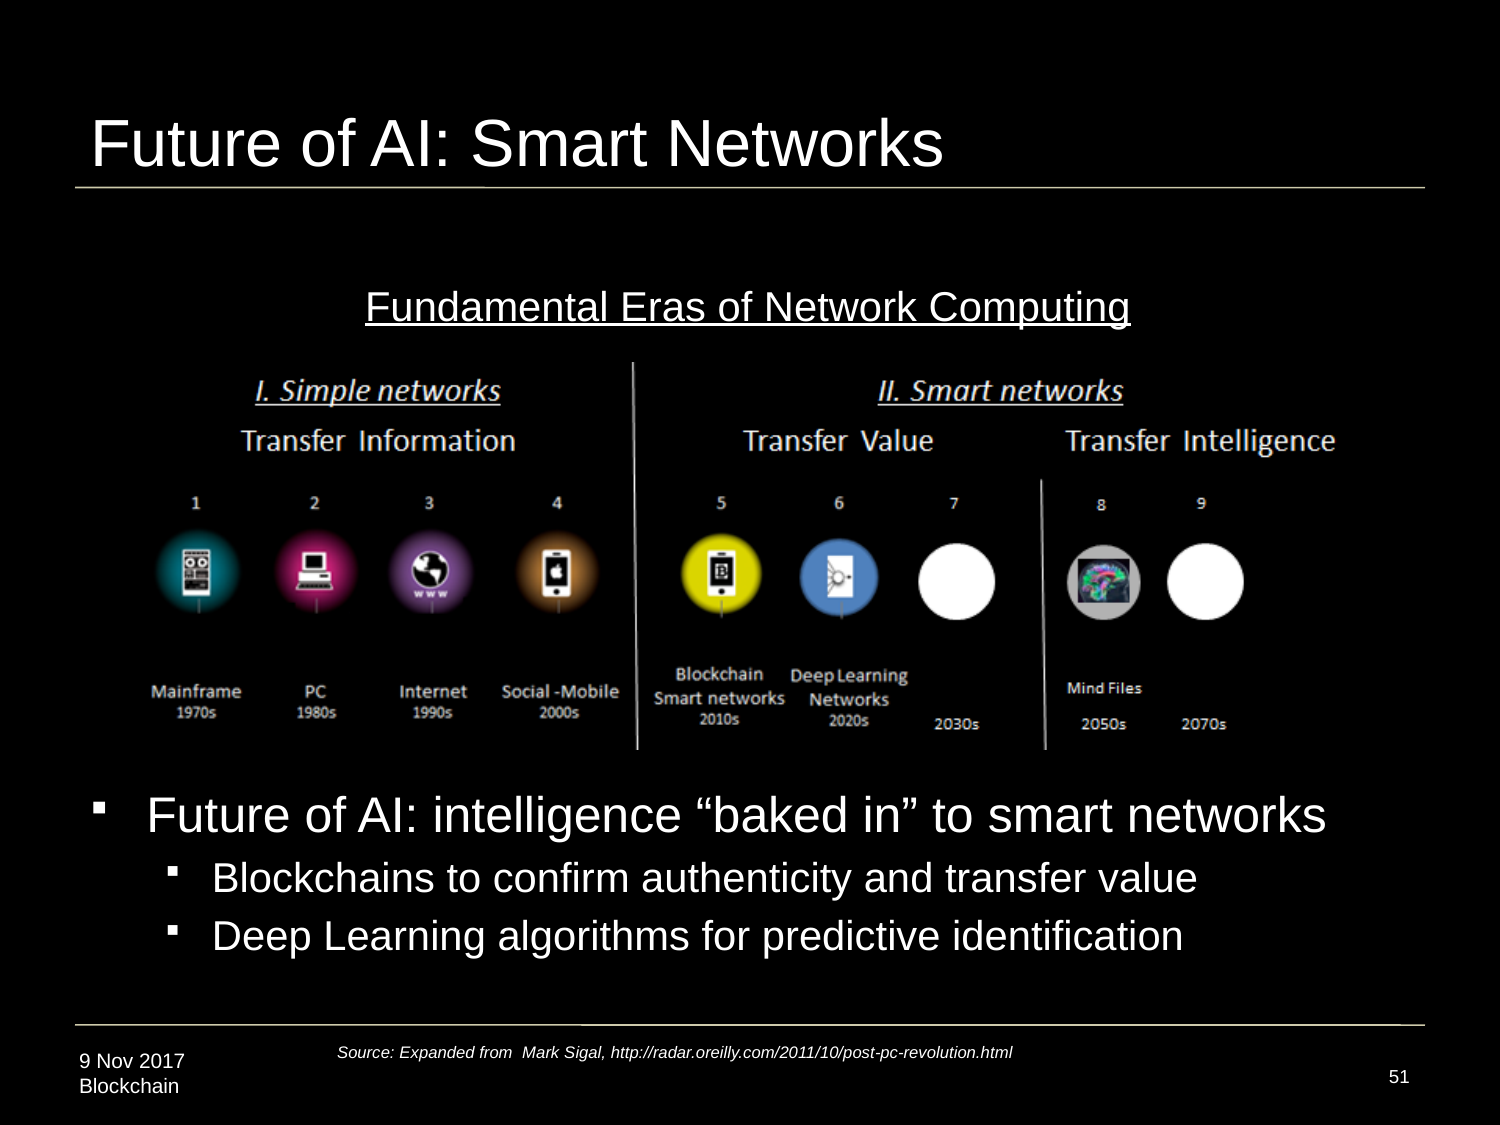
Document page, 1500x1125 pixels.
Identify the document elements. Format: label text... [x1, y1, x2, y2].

list Future of AI: intelligence “baked in” to smart networks Blockchains to confirm authenticity and transfer value Deep Learning algorithms for predictive identification [75, 774, 1388, 1013]
picture [138, 362, 1352, 751]
text_box Source: Expanded from Mark Sigal, http://radar.oreilly.com/2011/10/post-pc-revolution.html [322, 1038, 1335, 1088]
title Future of AI: Smart Networks [75, 45, 1425, 188]
slide_number 50 [862, 1037, 1425, 1103]
text_box Fundamental Eras of Network Computing [291, 271, 1205, 337]
